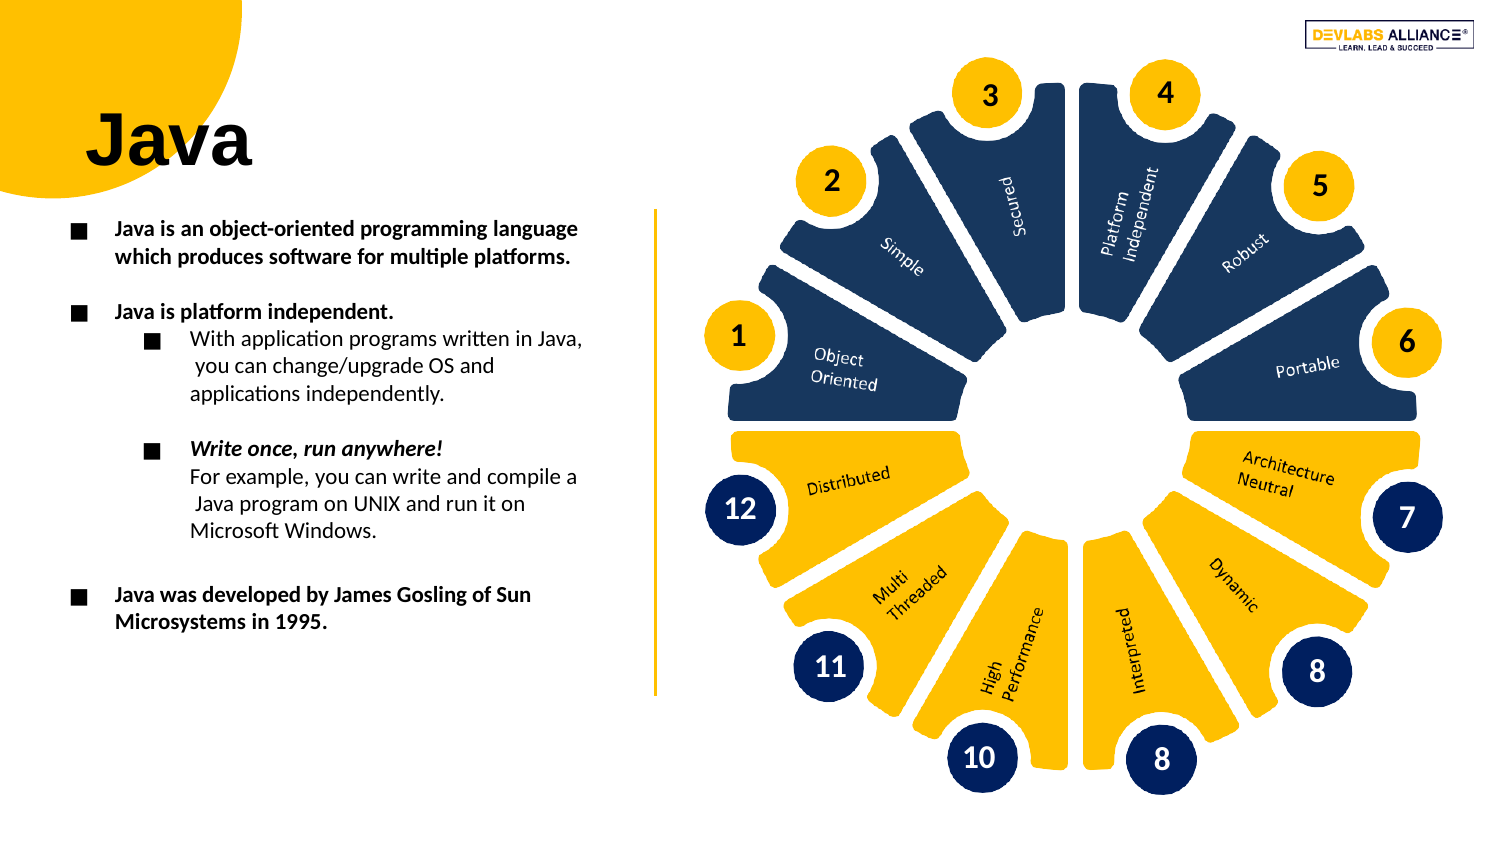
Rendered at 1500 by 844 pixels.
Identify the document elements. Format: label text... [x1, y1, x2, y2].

text_box [0, 0, 242, 199]
picture [705, 431, 1069, 793]
picture [1305, 20, 1474, 51]
text_box Write once, run anywhere! For example, you can write and compile a Java program on UNIX and run it on Microsoft Windows. [138, 431, 579, 544]
picture [704, 57, 1065, 421]
title Java [83, 88, 255, 232]
text_box Java was developed by James Gosling of Sun Microsystems in 1995. [65, 577, 539, 635]
text_box Java is platform independent. [66, 294, 401, 324]
text_box Java is an object-oriented programming language which produces software for multiple platforms. [65, 211, 586, 269]
picture [1079, 59, 1443, 421]
picture [1082, 431, 1444, 795]
text_box With application programs written in Java, you can change/upgrade OS and applications independently. [139, 321, 586, 406]
